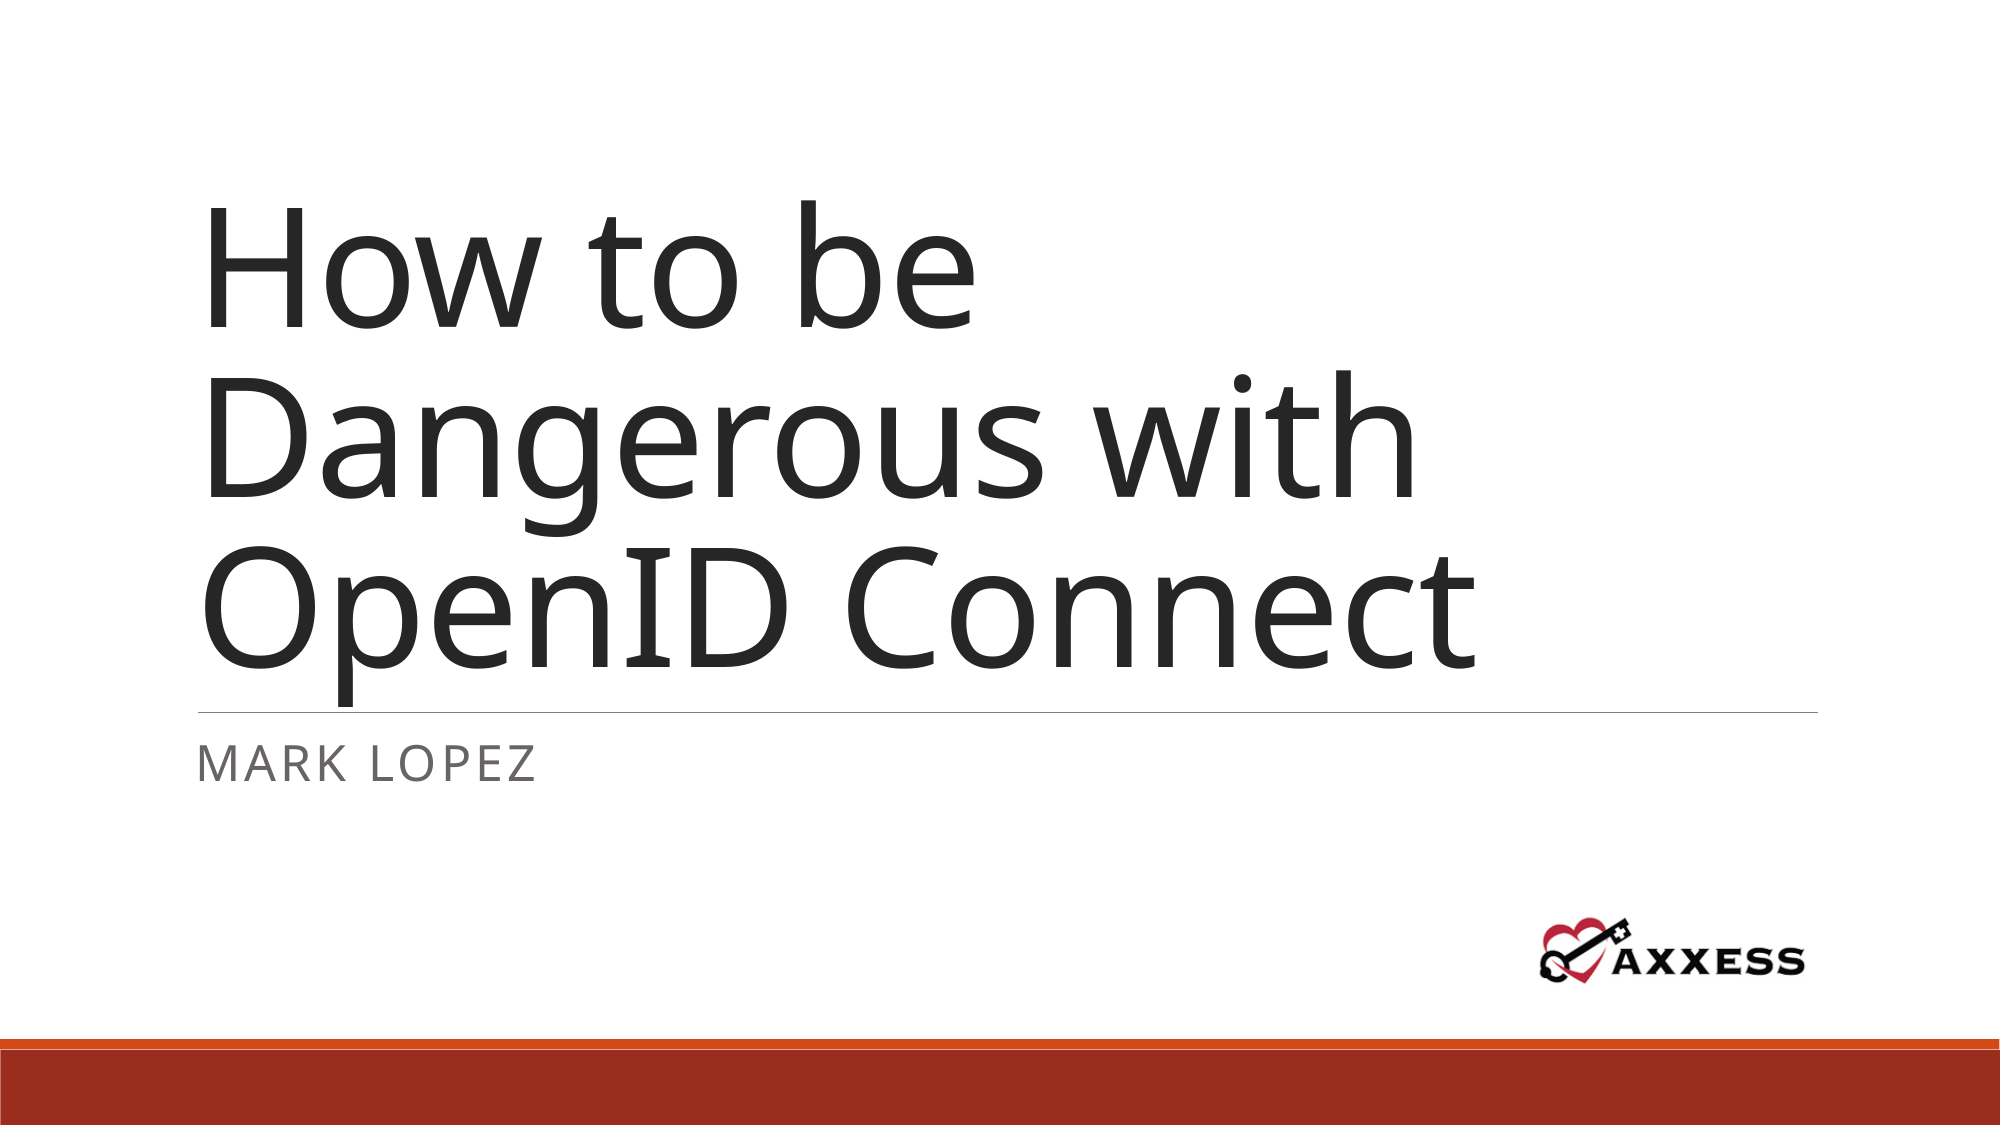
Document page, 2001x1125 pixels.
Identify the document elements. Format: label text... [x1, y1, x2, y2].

title How to be Dangerous with OpenID Connect [180, 124, 1830, 710]
picture [1521, 905, 1831, 1001]
subtitle Mark Lopez [180, 730, 1831, 919]
